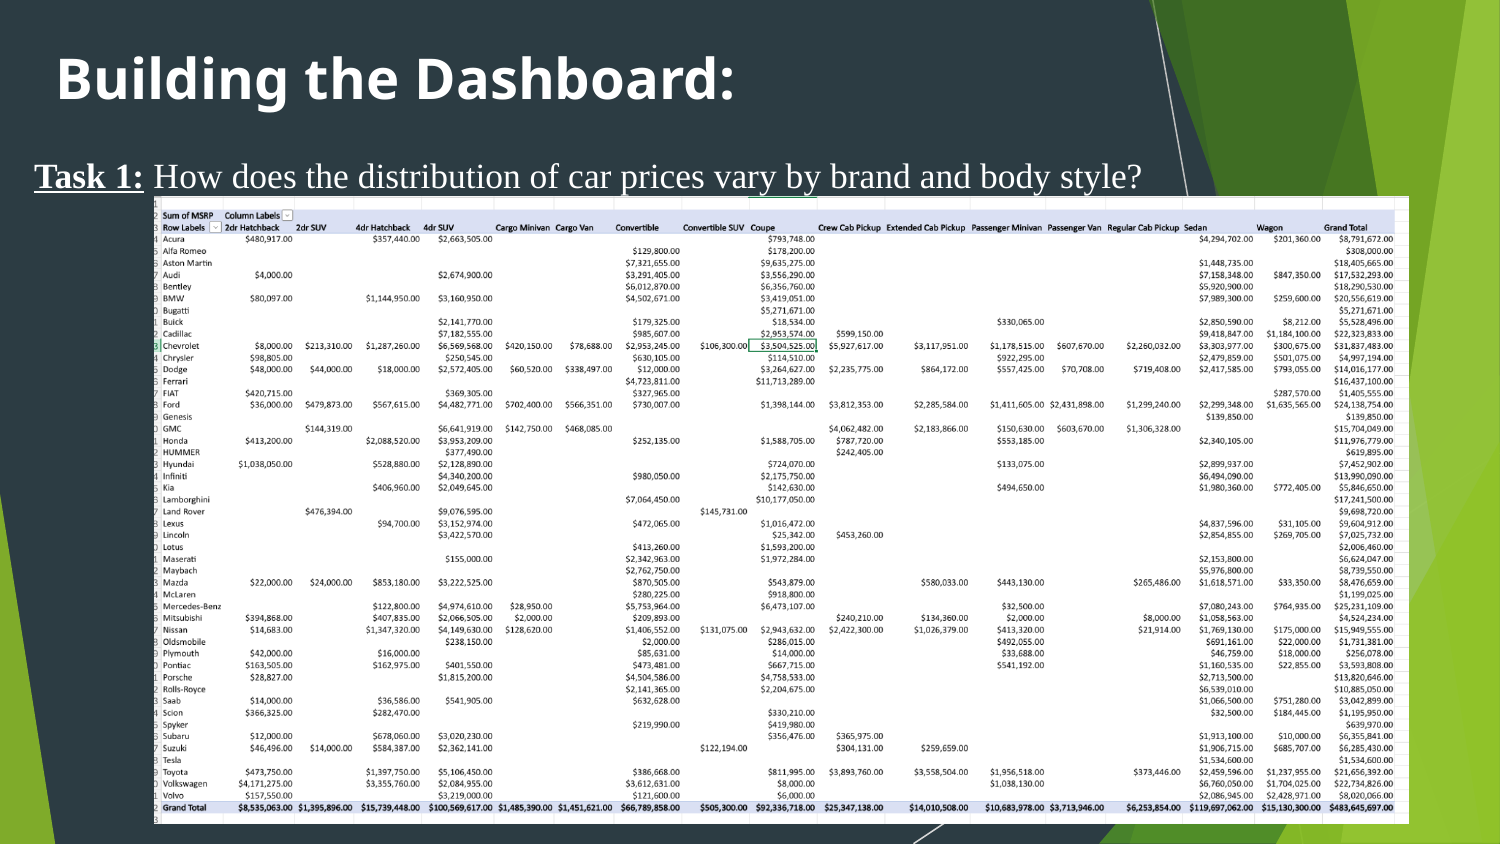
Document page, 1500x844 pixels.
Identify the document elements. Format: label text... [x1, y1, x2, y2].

list Task 1: How does the distribution of car prices vary by brand and body style? [23, 141, 1477, 802]
picture [153, 195, 1409, 824]
title Building the Dashboard: [44, 0, 1339, 141]
